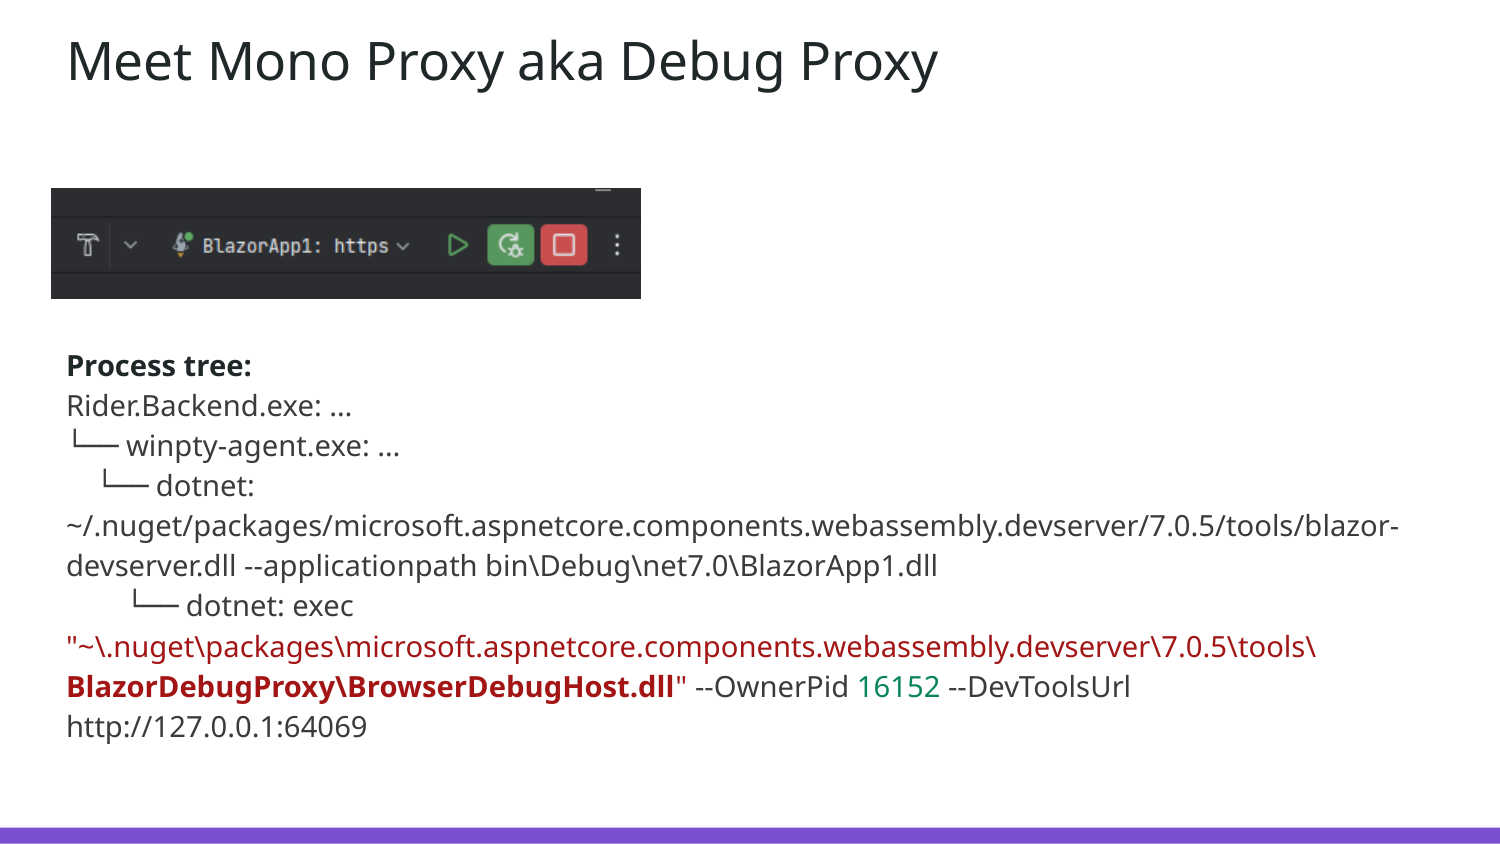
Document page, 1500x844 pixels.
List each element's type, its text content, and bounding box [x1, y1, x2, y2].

picture [50, 188, 641, 299]
title Meet Mono Proxy aka Debug Proxy [51, 12, 1449, 106]
list Process tree: Rider.Backend.exe: … └── winpty-agent.exe: … └── dotnet: ~/.nuget/packages/microsoft.aspnetcore.components.webassembly.devserver/7.0.5/tools/blazor-devserver.dll --applicationpath bin\Debug\net7.0\BlazorApp1.dll └── dotnet: exec "~\.nuget\packages\microsoft.aspnetcore.components.webassembly.devserver\7.0.5\tools\BlazorDebugProxy\BrowserDebugHost.dll" --OwnerPid 16152 --DevToolsUrl http://127.0.0.1:64069 [51, 326, 1449, 750]
